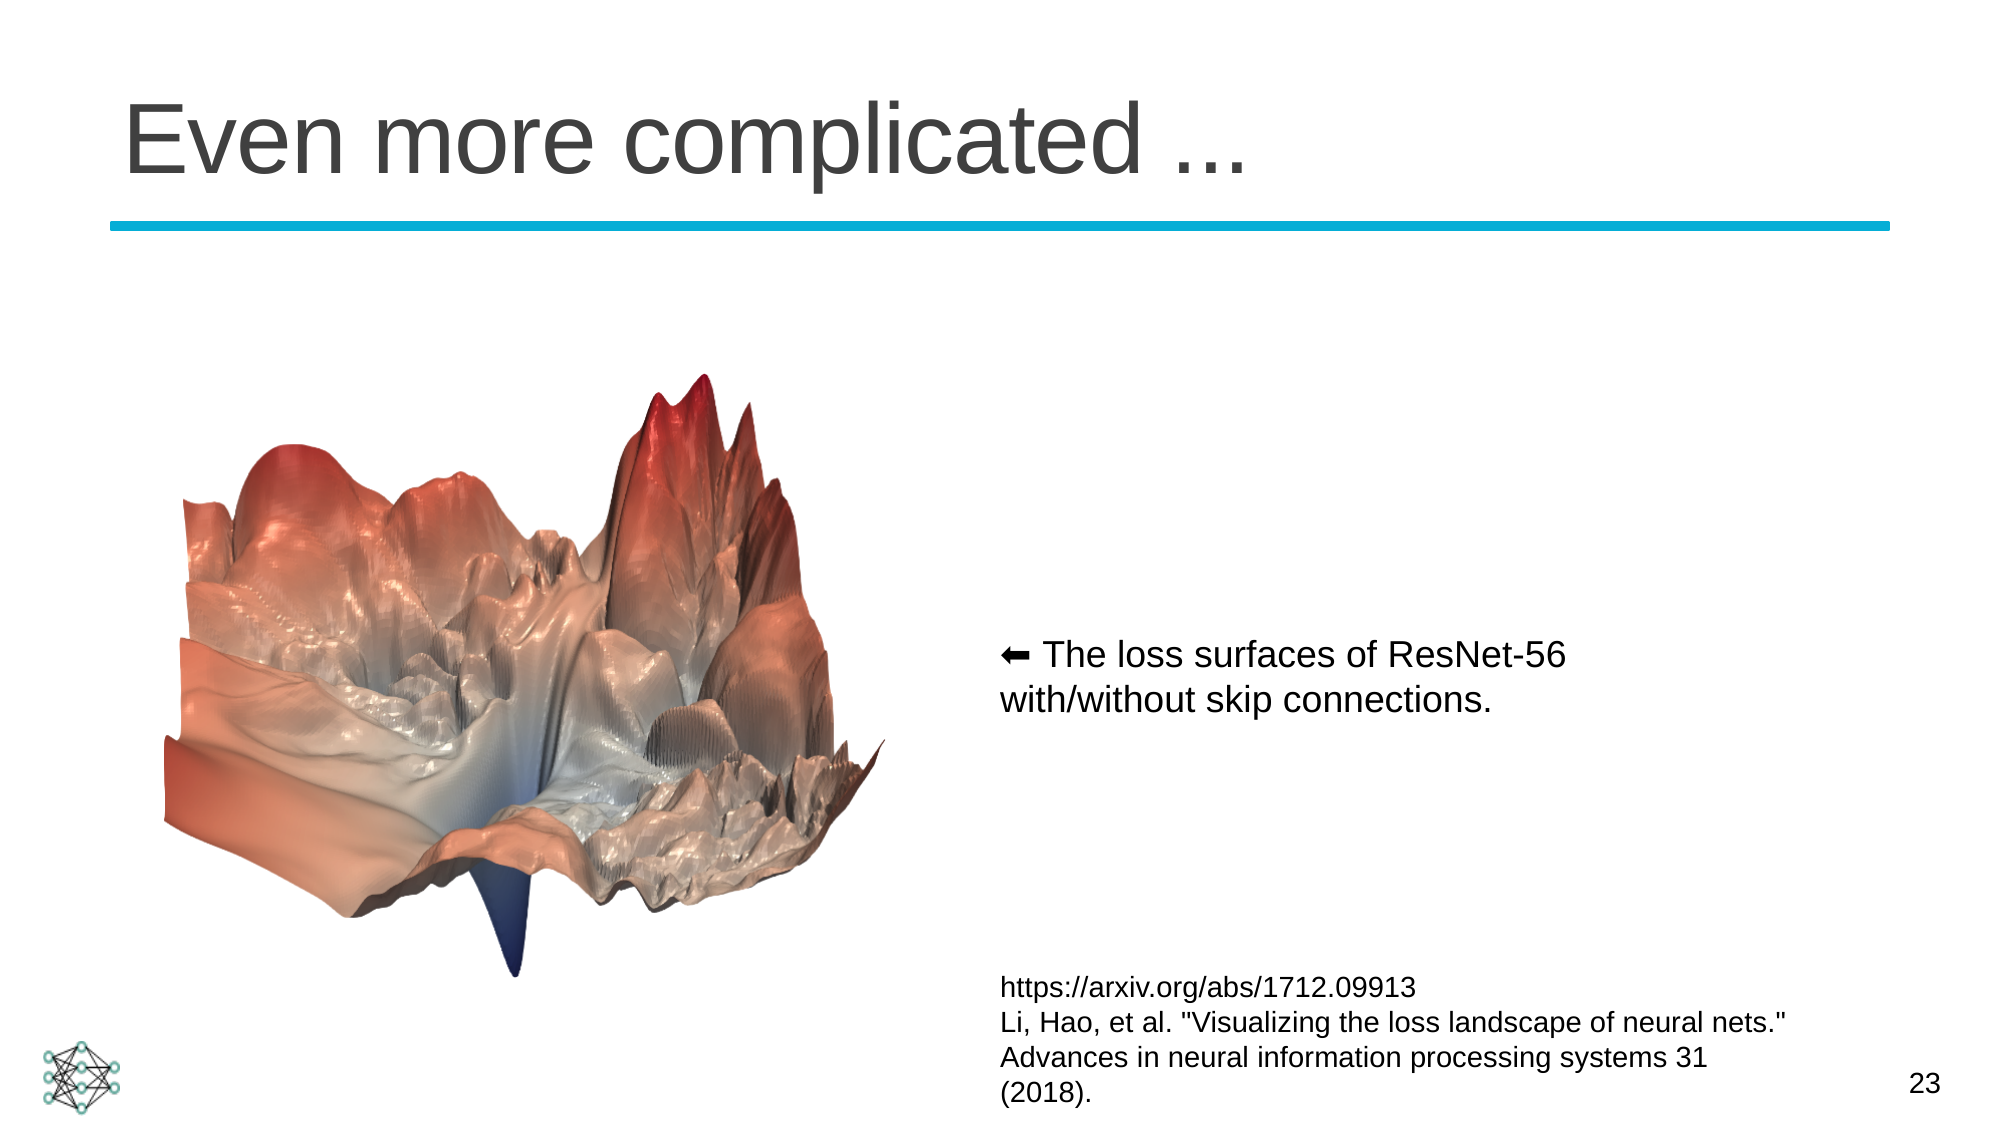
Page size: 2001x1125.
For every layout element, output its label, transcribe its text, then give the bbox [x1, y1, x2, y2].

text_box https://arxiv.org/abs/1712.09913 Li, Hao, et al. "Visualizing the loss landscape of neural nets." Advances in neural information processing systems 31 (2018). [985, 961, 1812, 1116]
picture [43, 1041, 120, 1116]
picture [161, 367, 890, 985]
text_box ⬅️ The loss surfaces of ResNet-56 with/without skip connections. [985, 623, 1590, 728]
title Even more complicated ... [107, 58, 1899, 228]
slide_number 23 [1812, 1052, 1957, 1113]
